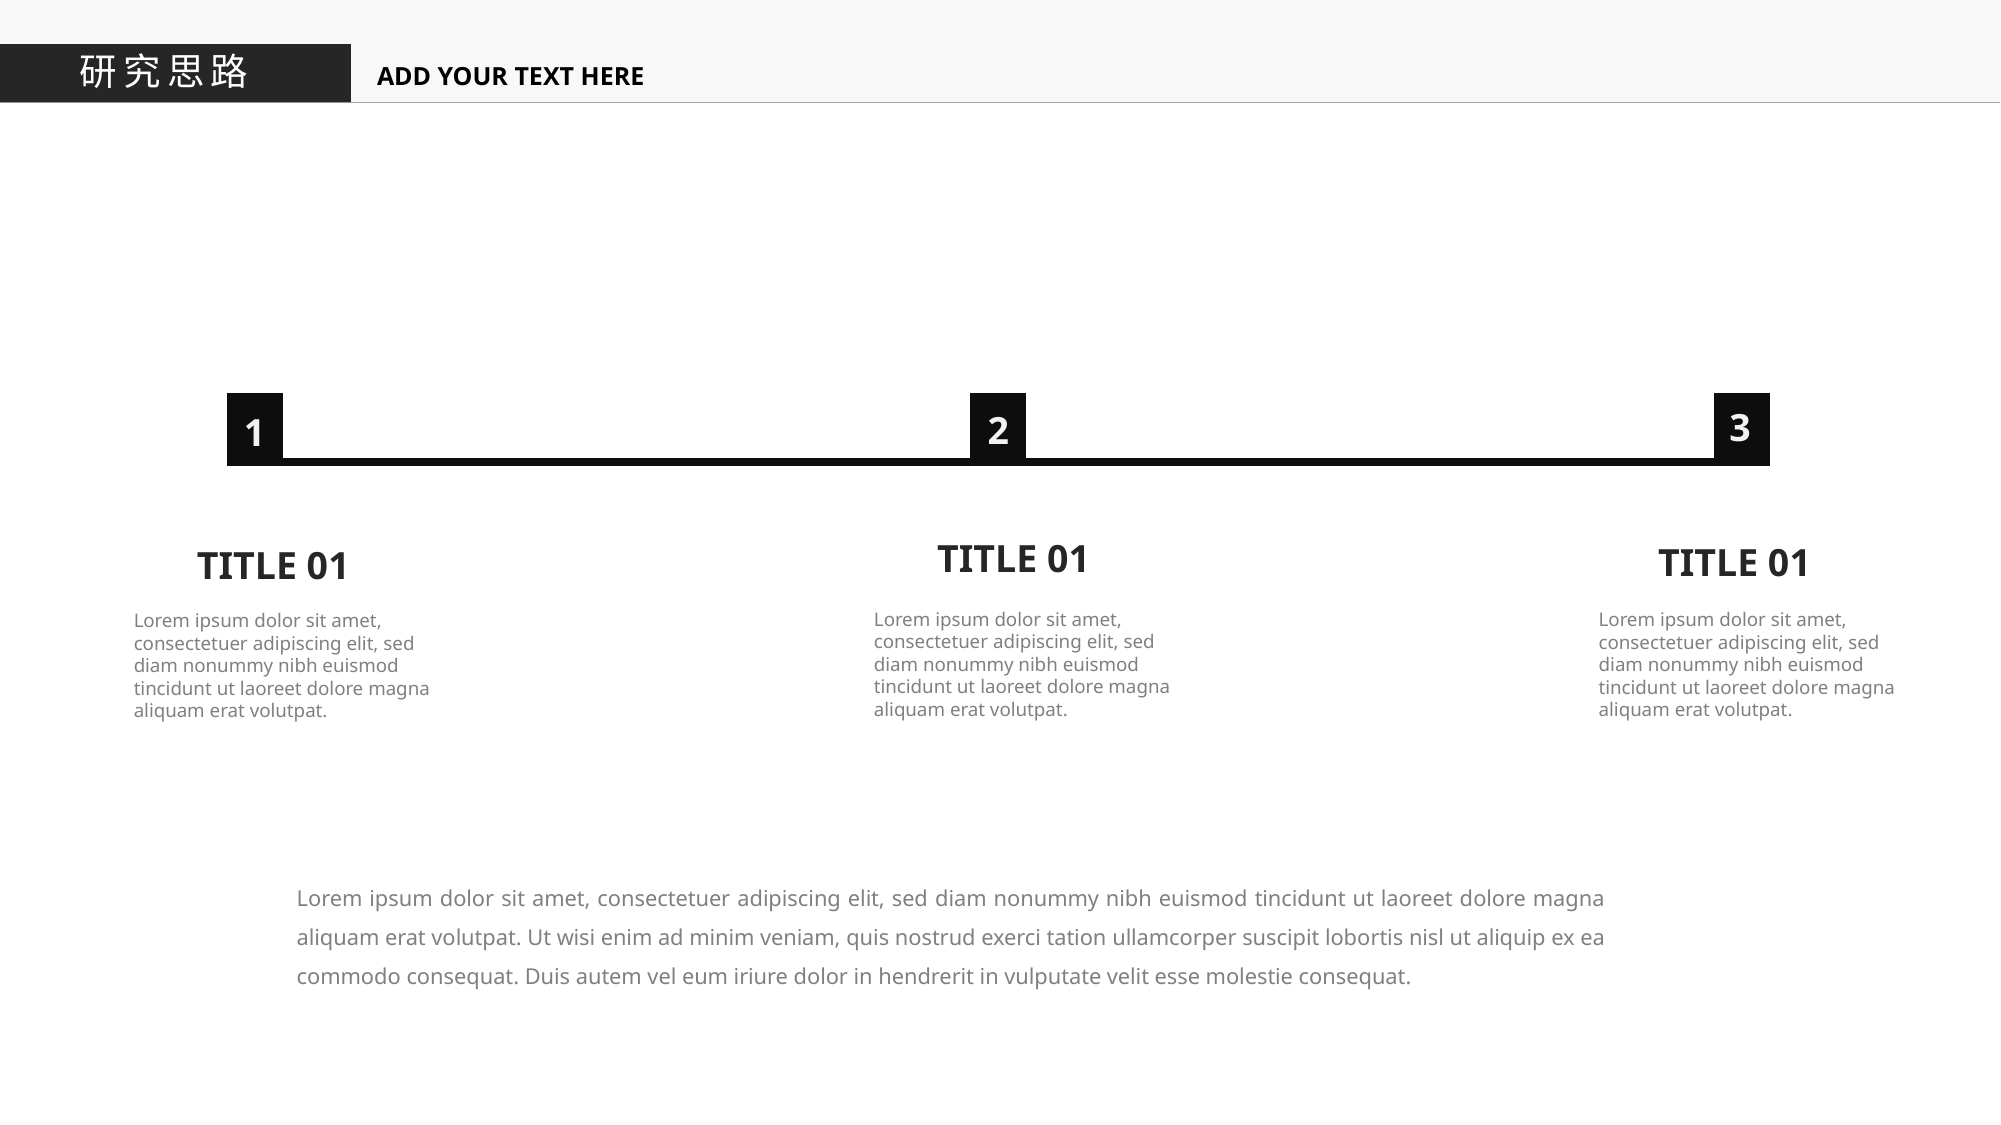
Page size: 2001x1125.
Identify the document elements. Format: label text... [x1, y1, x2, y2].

text_box Lorem ipsum dolor sit amet, consectetuer adipiscing elit, sed diam nonummy nibh euismod tincidunt ut laoreet dolore magna aliquam erat volutpat. [1583, 600, 1917, 728]
text_box TITLE 01 [1643, 531, 1926, 592]
text_box [970, 393, 1026, 463]
text_box TITLE 01 [922, 527, 1205, 588]
text_box 2 [972, 399, 1026, 460]
text_box Lorem ipsum dolor sit amet, consectetuer adipiscing elit, sed diam nonummy nibh euismod tincidunt ut laoreet dolore magna aliquam erat volutpat. Ut wisi enim ad minim veniam, quis nostrud exerci tation ullamcorper suscipit lobortis nisl ut aliquip ex ea commodo consequat. Duis autem vel eum iriure dolor in hendrerit in vulputate velit esse molestie consequat. [281, 863, 1622, 997]
text_box 3 [1714, 396, 1768, 457]
text_box Lorem ipsum dolor sit amet, consectetuer adipiscing elit, sed diam nonummy nibh euismod tincidunt ut laoreet dolore magna aliquam erat volutpat. [859, 599, 1192, 728]
text_box [227, 393, 283, 463]
text_box [227, 458, 1770, 466]
text_box Lorem ipsum dolor sit amet, consectetuer adipiscing elit, sed diam nonummy nibh euismod tincidunt ut laoreet dolore magna aliquam erat volutpat. [118, 601, 452, 729]
text_box TITLE 01 [182, 535, 465, 595]
text_box [1714, 393, 1770, 463]
text_box 研究思路 [65, 40, 308, 101]
text_box 1 [229, 401, 282, 461]
text_box ADD YOUR TEXT HERE [362, 53, 824, 98]
